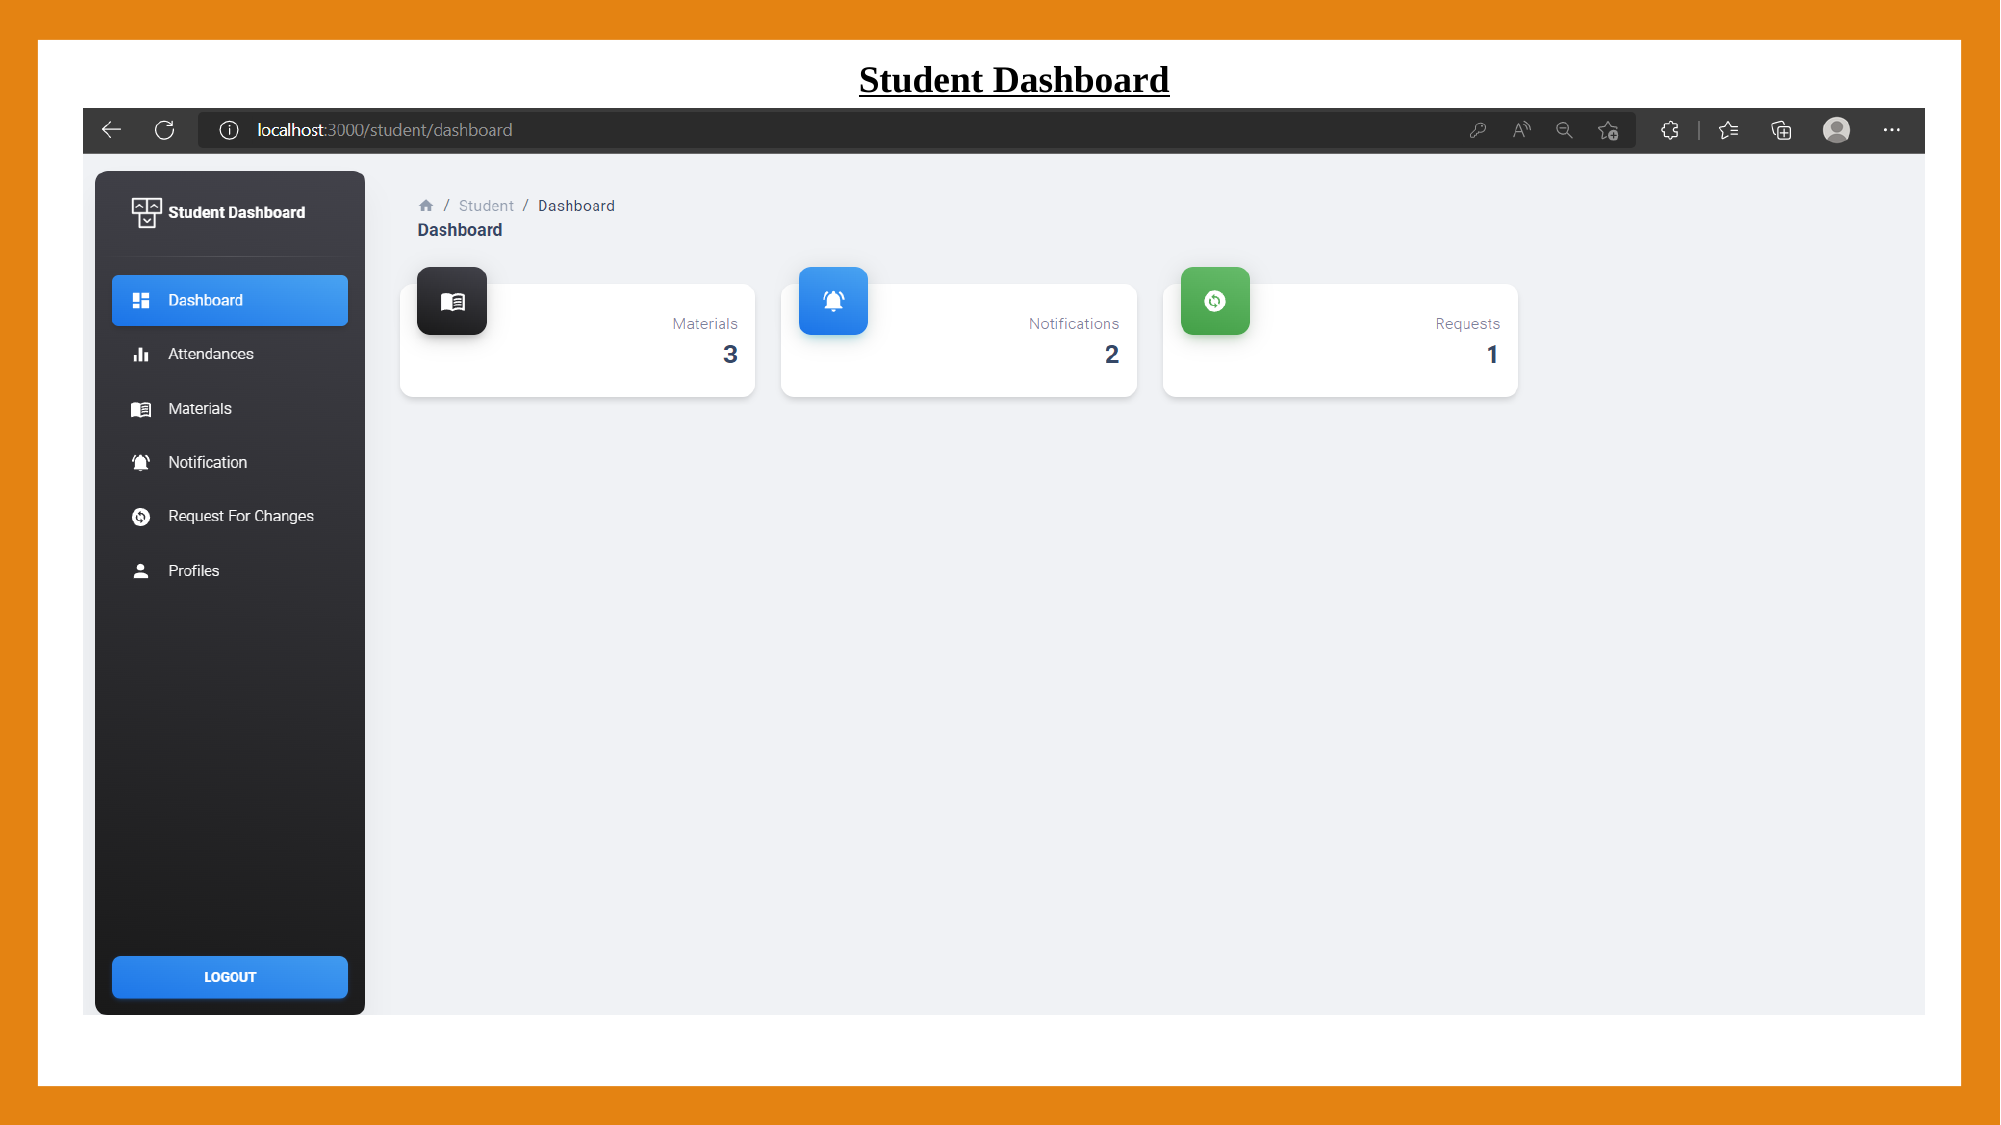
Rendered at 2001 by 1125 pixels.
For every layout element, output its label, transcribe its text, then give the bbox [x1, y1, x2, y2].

text_box Student Dashboard [843, 41, 1185, 106]
picture [83, 108, 1926, 1015]
